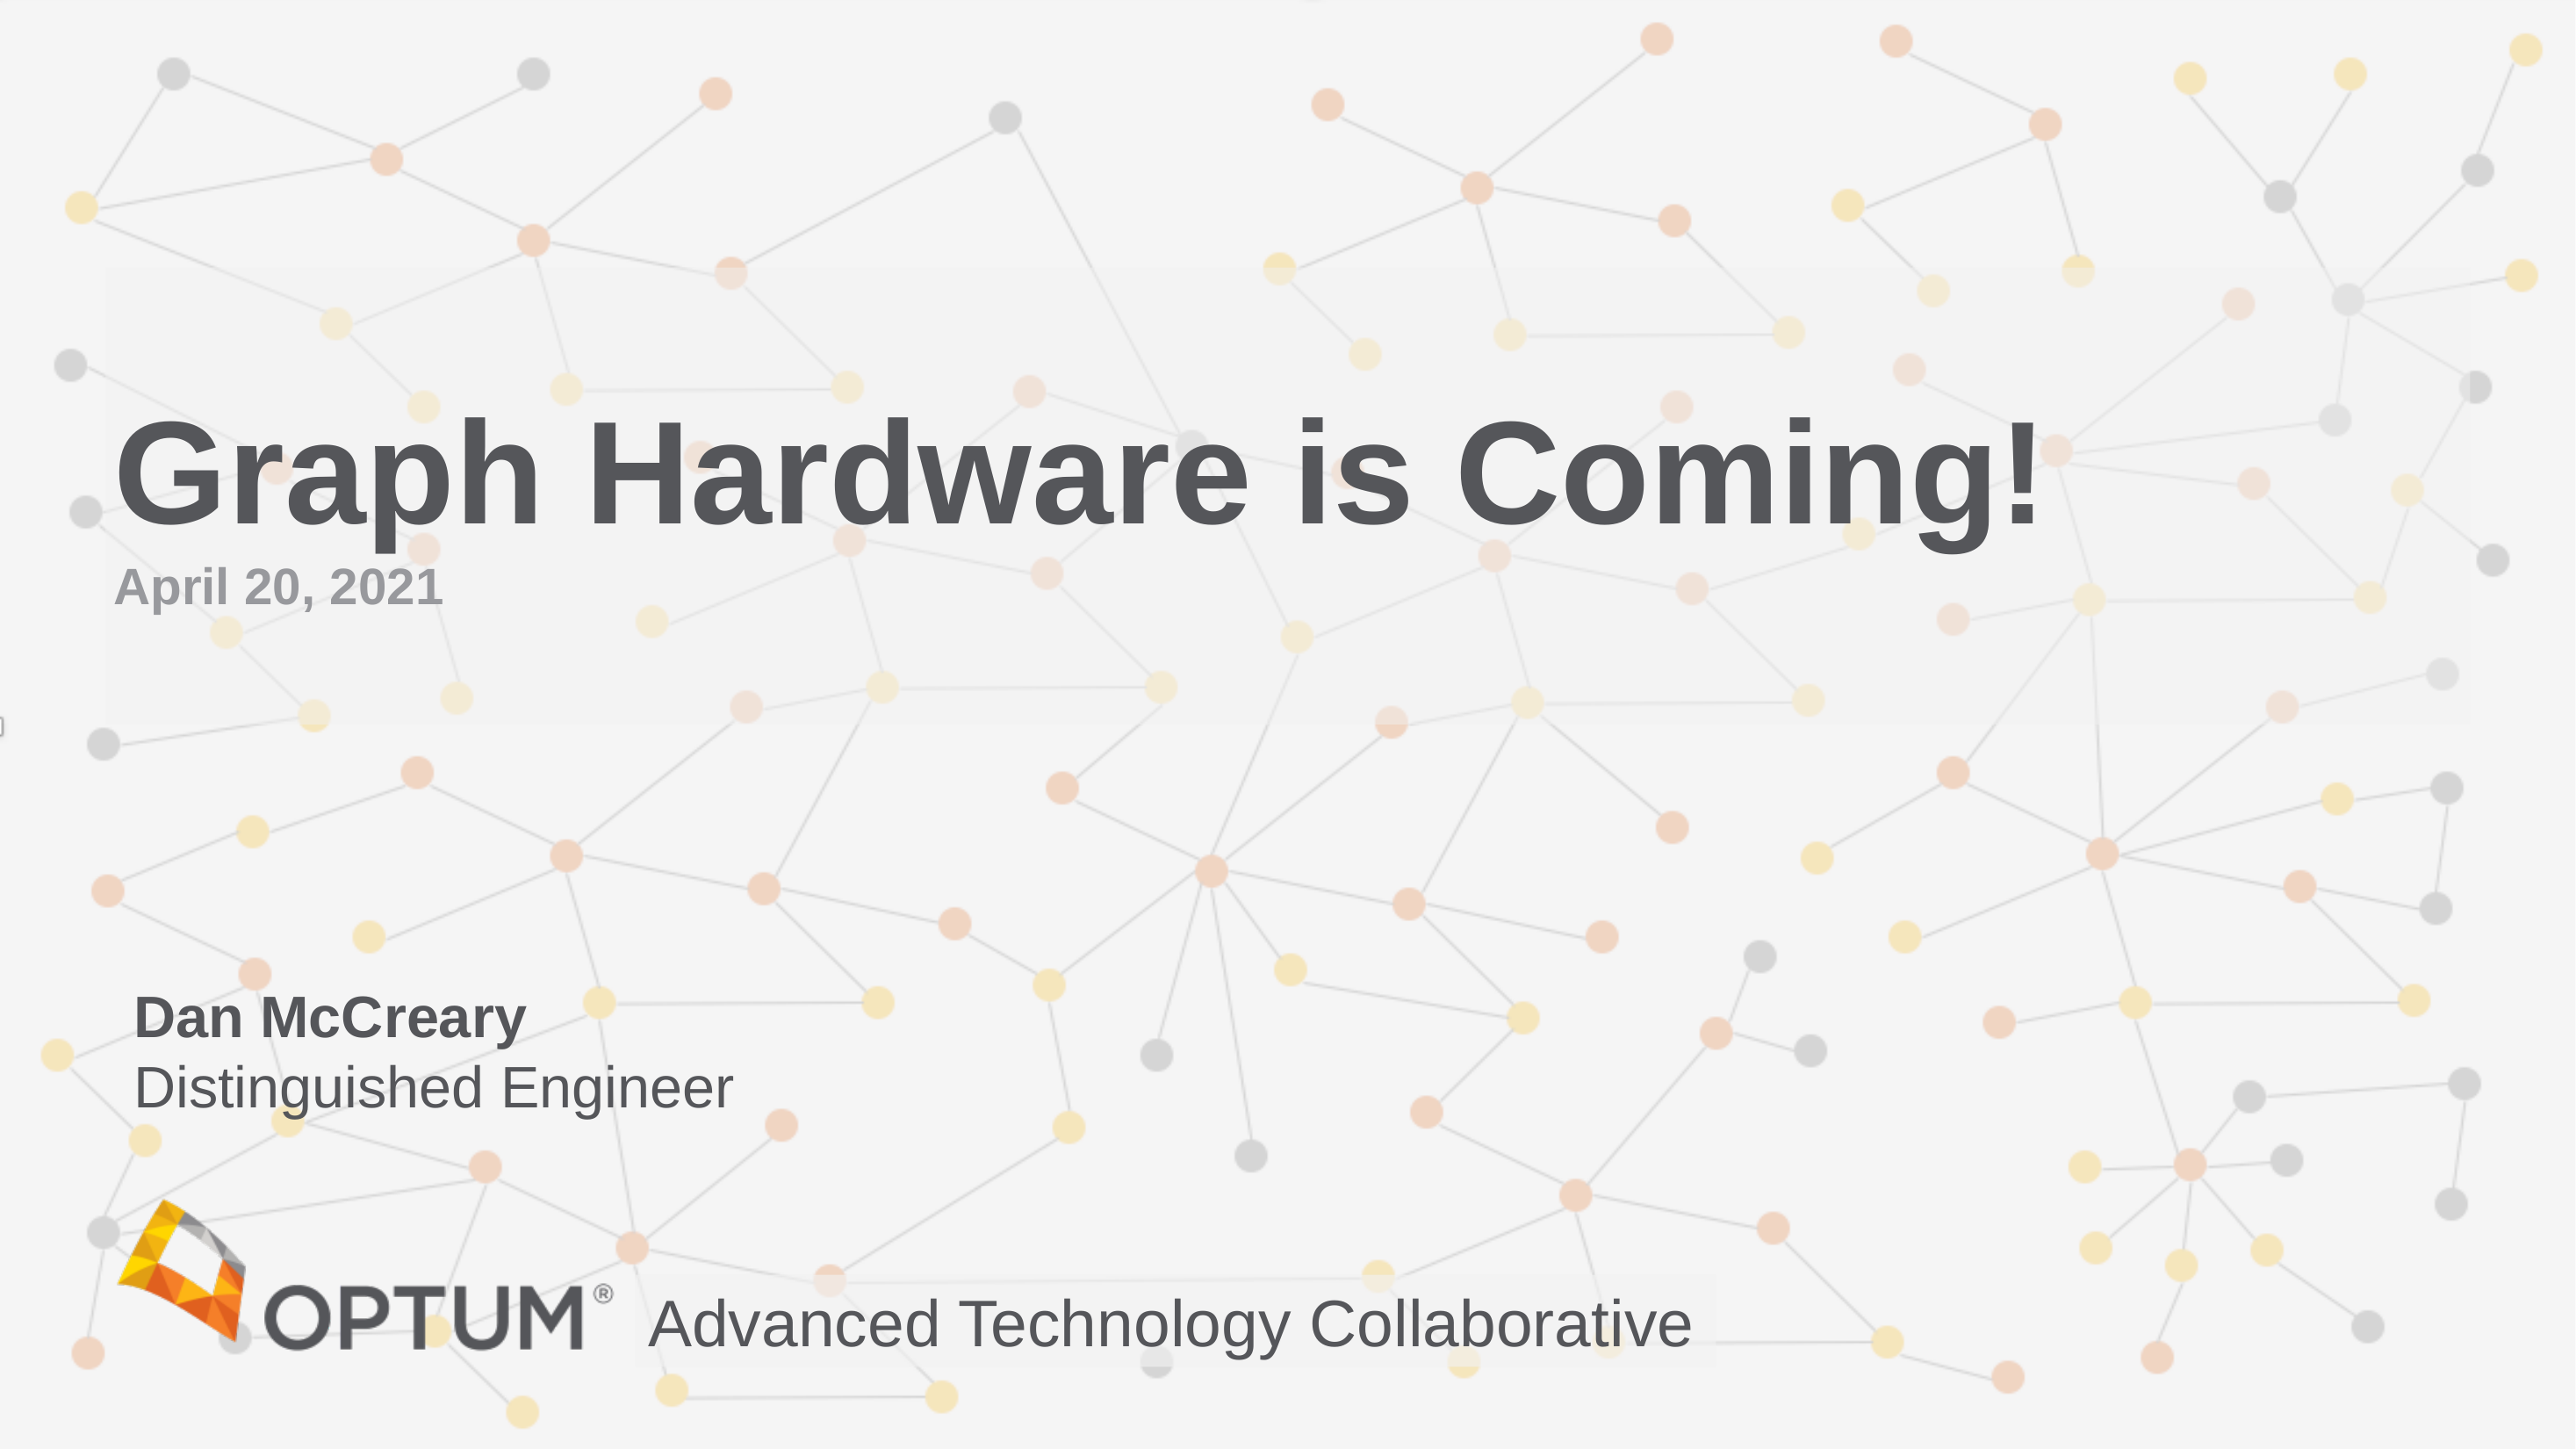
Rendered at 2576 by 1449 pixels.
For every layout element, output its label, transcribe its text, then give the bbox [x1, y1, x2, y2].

text_box Dan McCreary Distinguished Engineer [120, 902, 1150, 1127]
text_box Advanced Technology Collaborative [635, 1274, 1716, 1367]
text_box Graph Hardware is Coming! April 20, 2021 [104, 267, 2471, 725]
picture [0, 0, 2576, 1449]
